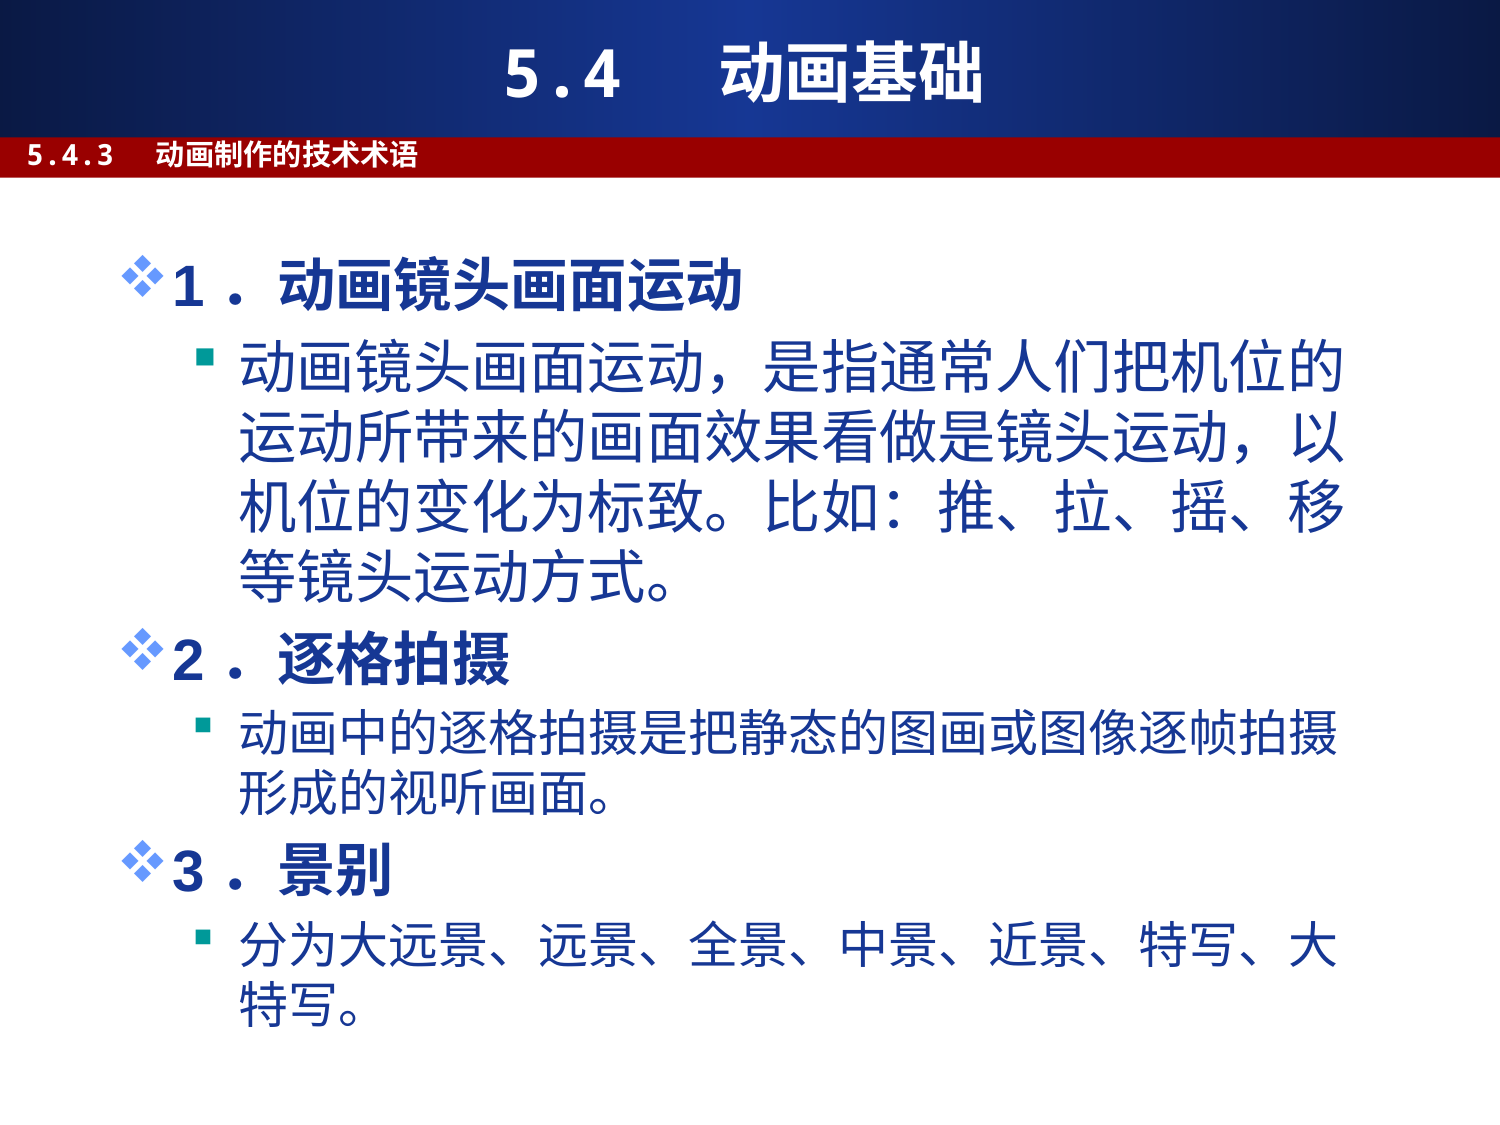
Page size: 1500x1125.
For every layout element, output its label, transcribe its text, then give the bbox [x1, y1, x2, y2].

text_box 5.4.3 动画制作的技术术语 [11, 128, 1500, 179]
list 1．动画镜头画面运动 动画镜头画面运动，是指通常人们把机位的运动所带来的画面效果看做是镜头运动，以机位的变化为标致。比如：推、拉、摇、移等镜头运动方式。 2．逐格拍摄 动画中的逐格拍摄是把静态的图画或图像逐帧拍摄形成的视听画面。 3．景别 分为大远景、远景、全景、中景、近景、特写、大特写。 [101, 240, 1386, 1038]
title 5.4 动画基础 [49, 24, 1438, 118]
